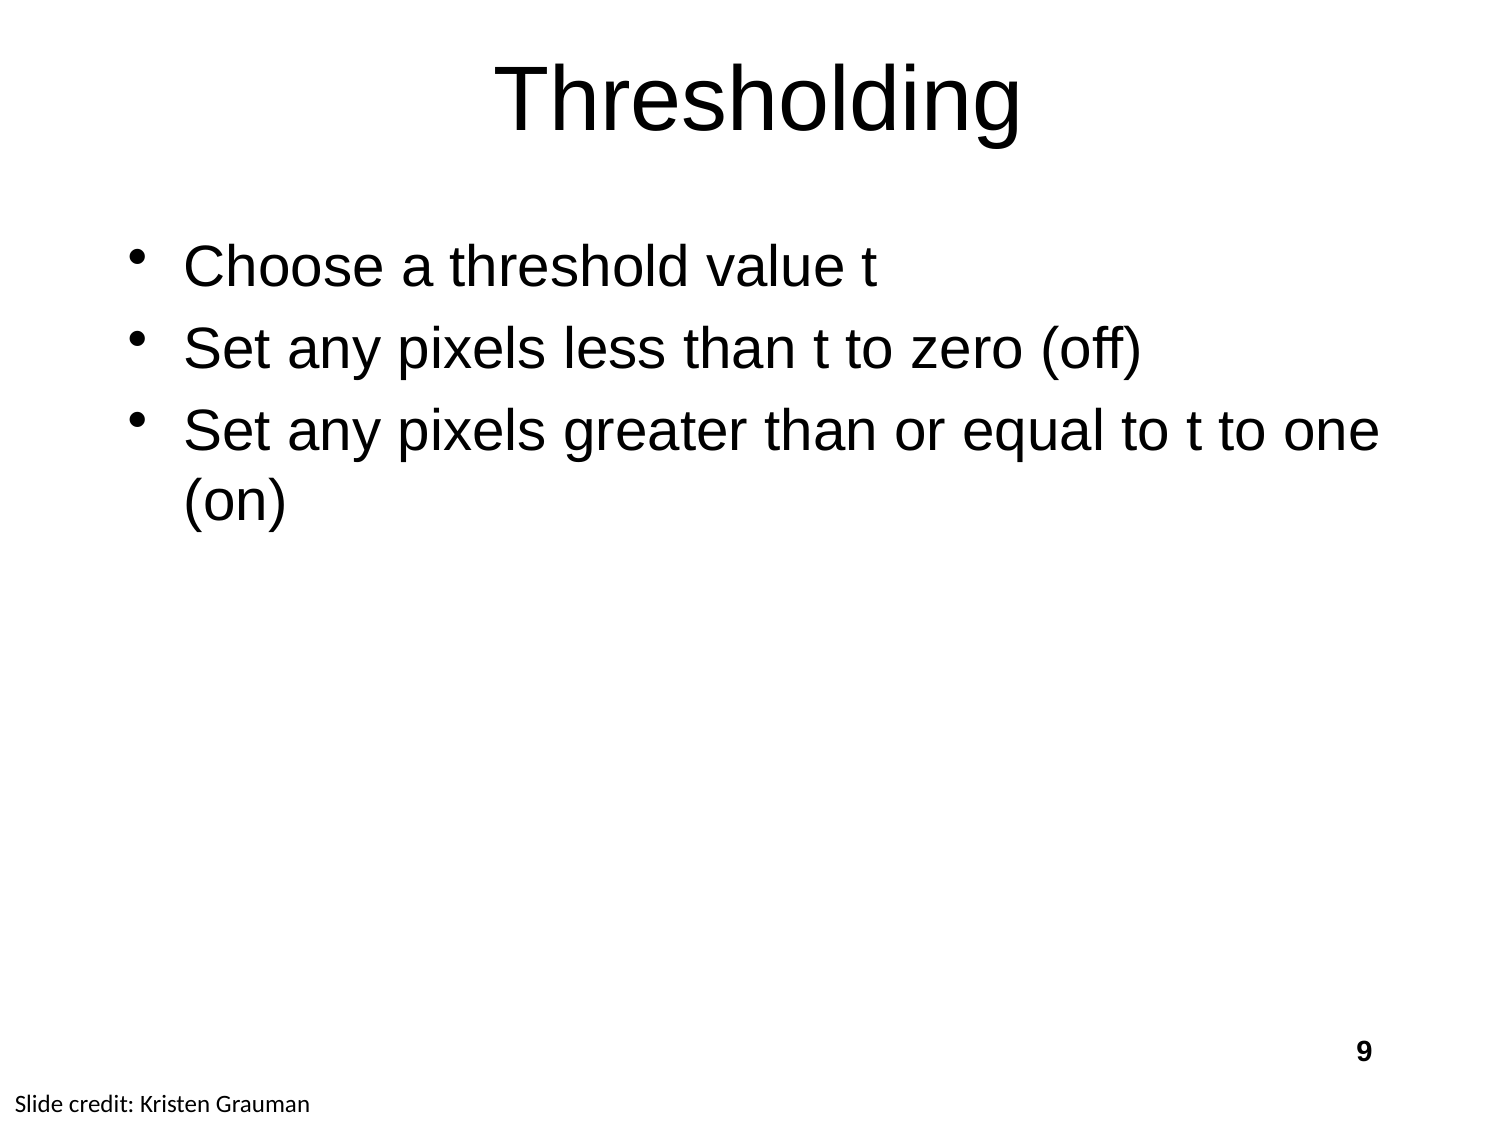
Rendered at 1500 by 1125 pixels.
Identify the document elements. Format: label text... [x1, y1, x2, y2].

title Thresholding [120, 0, 1397, 188]
slide_number 9 [1074, 1024, 1388, 1101]
text_box Slide credit: Kristen Grauman [0, 1079, 413, 1125]
list Choose a threshold value t Set any pixels less than t to zero (off) Set any pixels greater than or equal to t to one (on) [112, 220, 1440, 1001]
